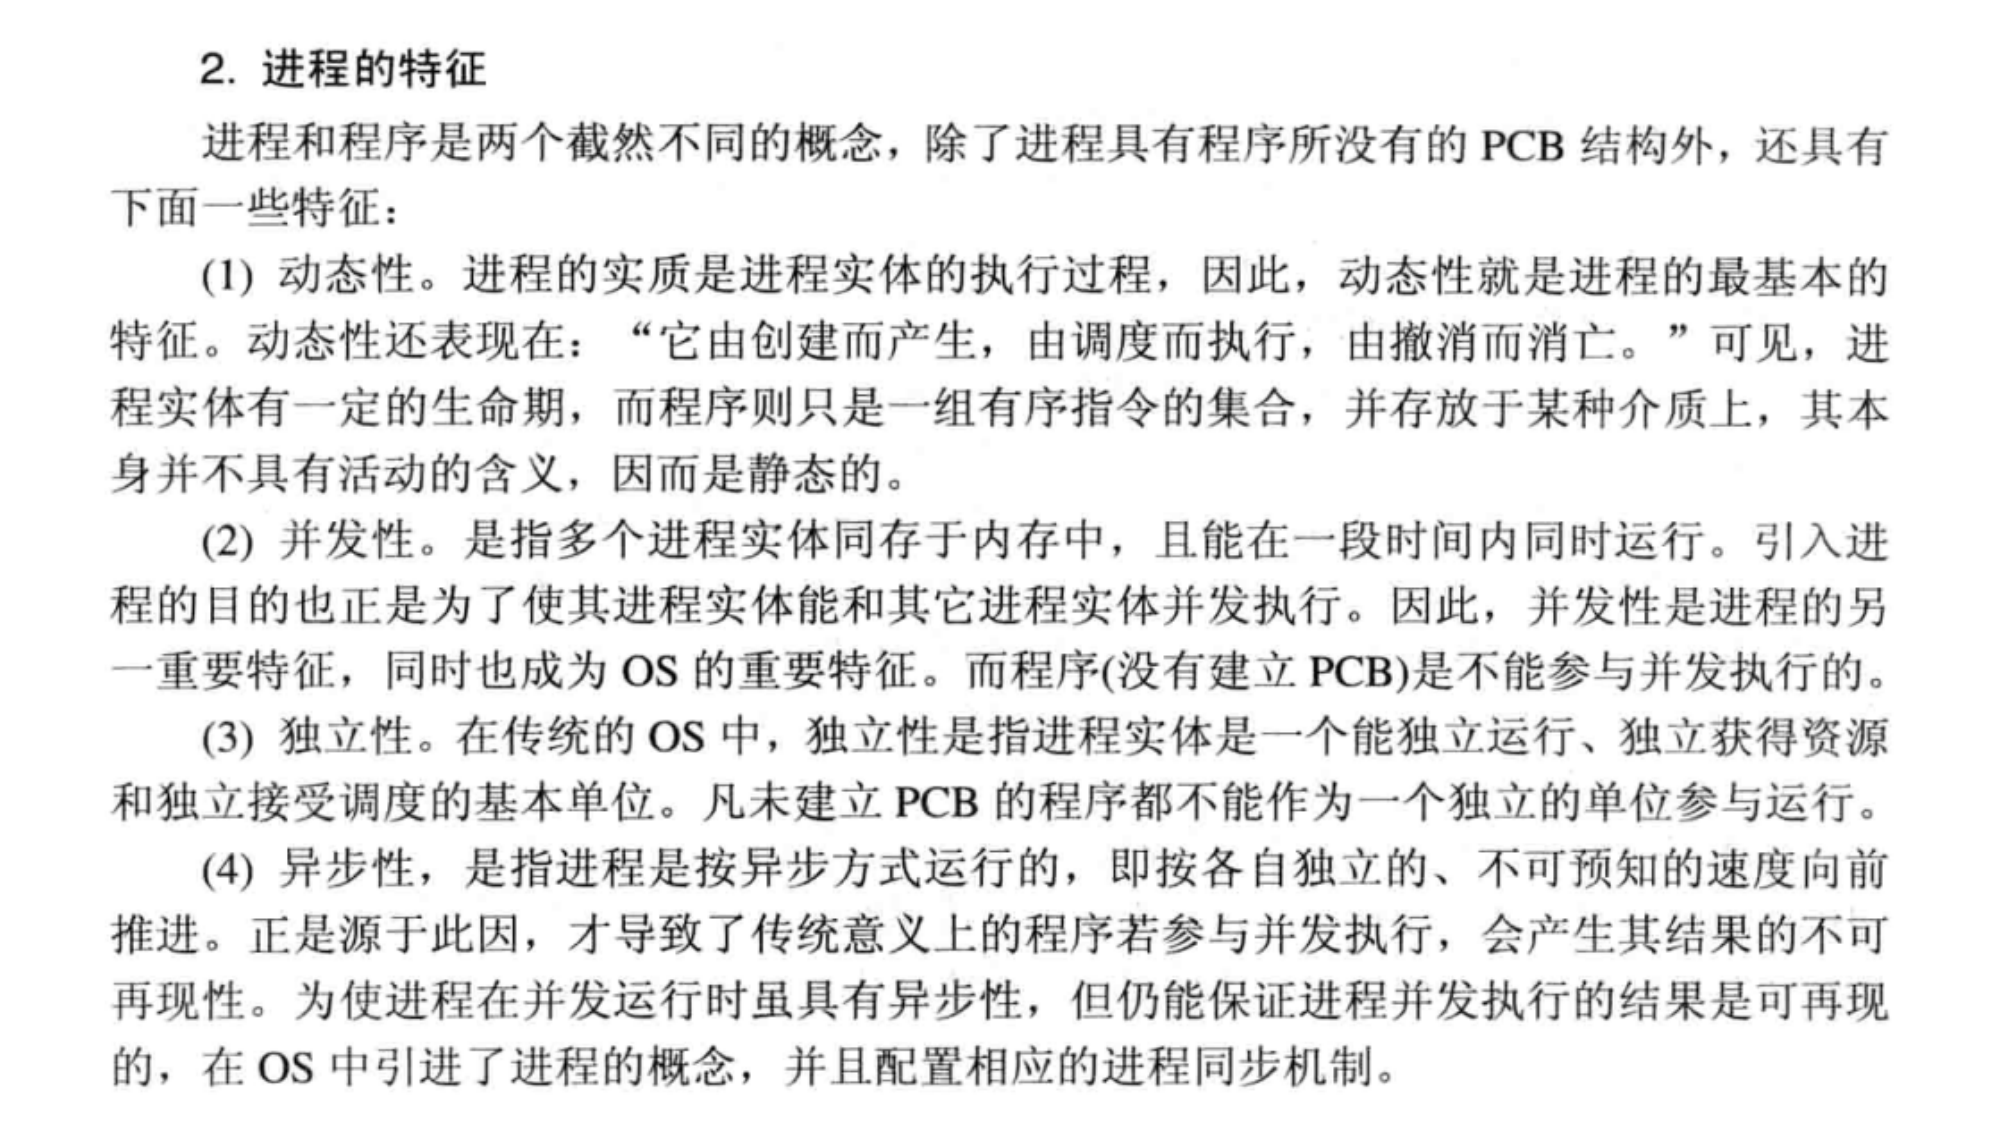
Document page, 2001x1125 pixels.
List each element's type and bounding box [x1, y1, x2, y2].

list [75, 37, 1924, 1105]
